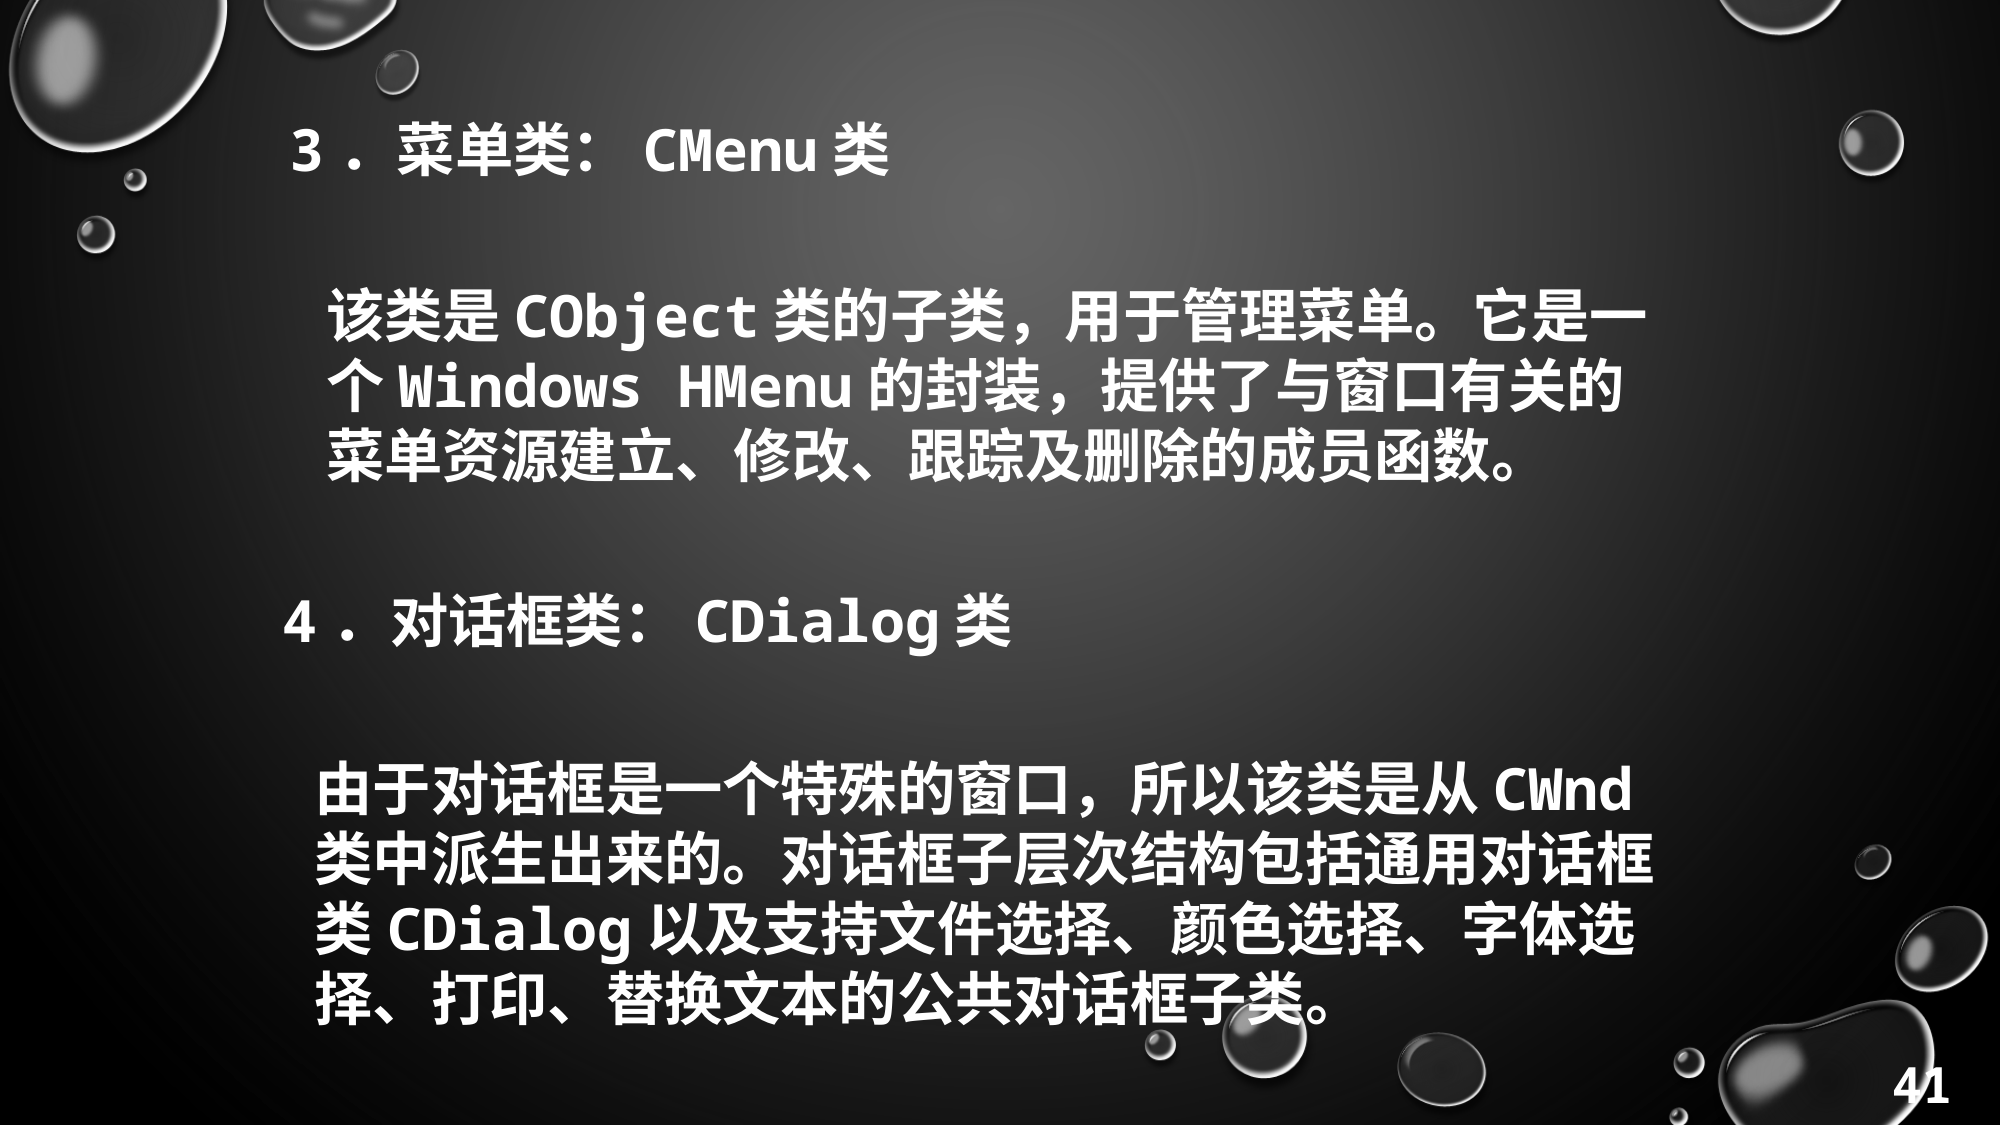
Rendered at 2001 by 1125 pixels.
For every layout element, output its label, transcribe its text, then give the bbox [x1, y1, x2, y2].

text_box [299, 576, 1701, 1041]
slide_number 41 [1850, 1050, 1995, 1125]
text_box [310, 105, 1690, 498]
picture [0, 0, 2000, 1125]
